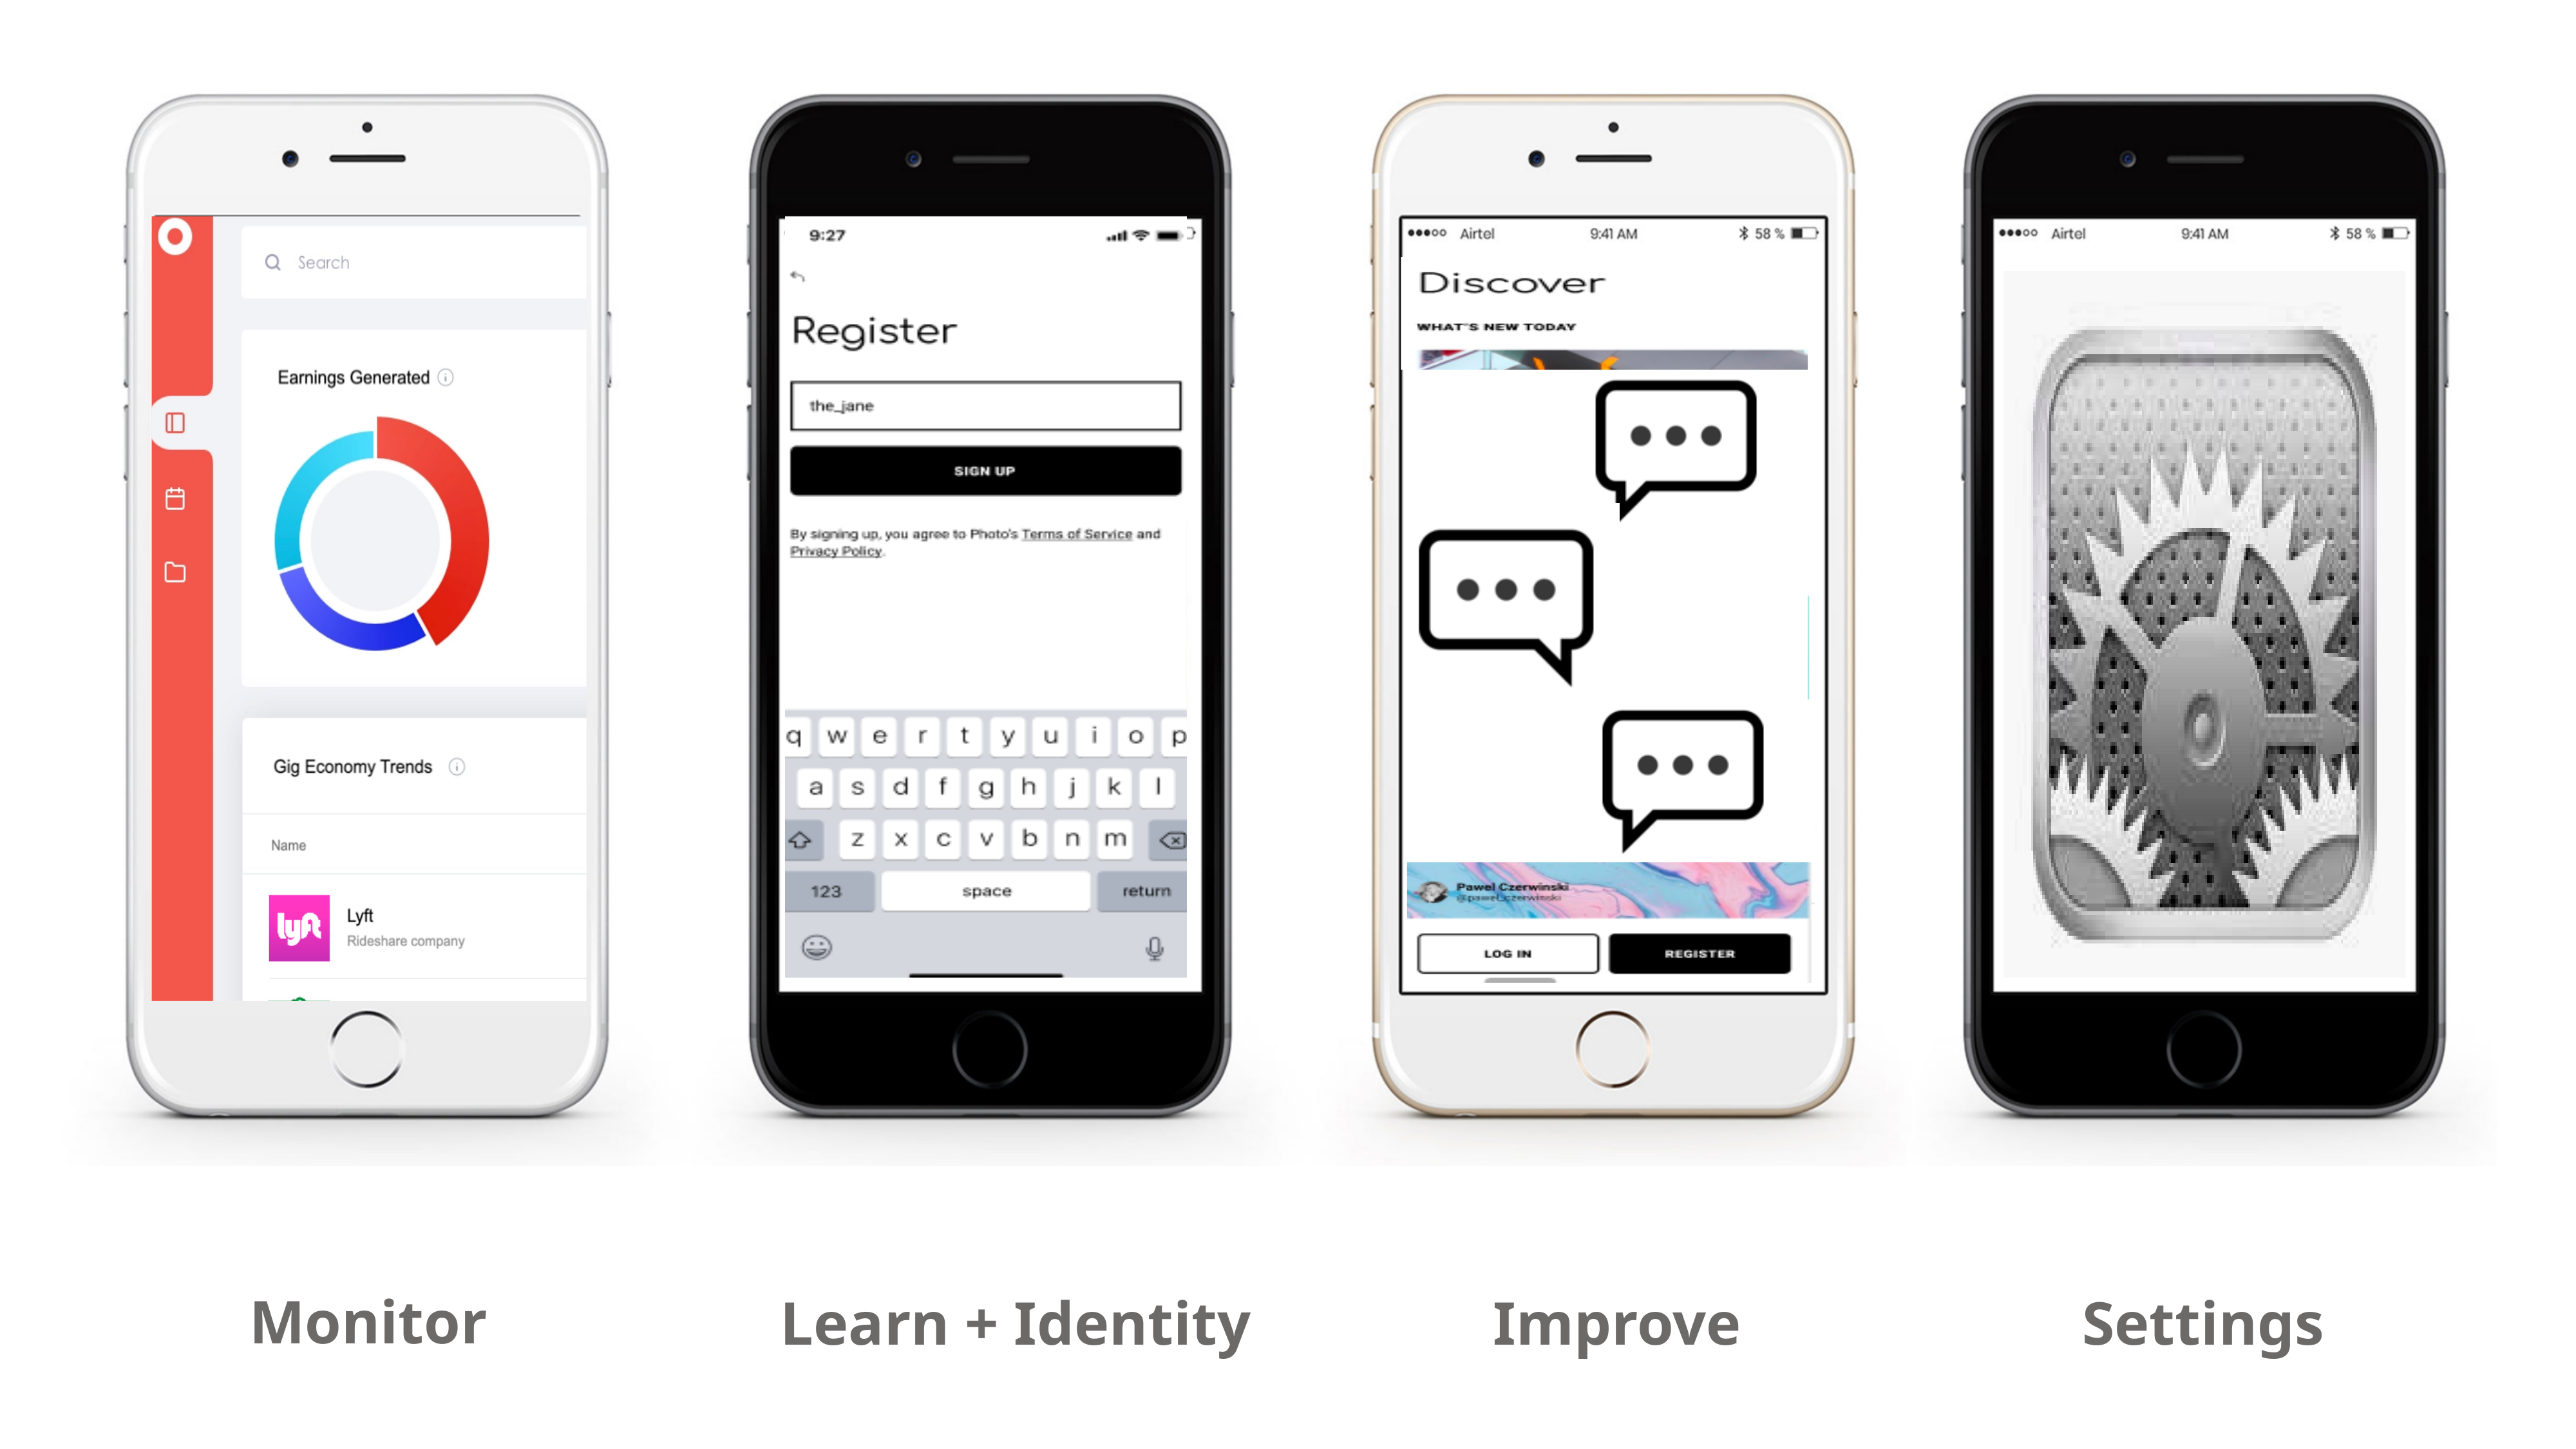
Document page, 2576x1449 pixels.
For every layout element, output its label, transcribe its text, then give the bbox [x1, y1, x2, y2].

text_box Improve [1486, 1278, 2024, 1365]
text_box Settings [2074, 1278, 2576, 1365]
text_box Learn + Identity [772, 1278, 1311, 1365]
picture [0, 55, 2498, 1166]
text_box Monitor [242, 1276, 780, 1363]
